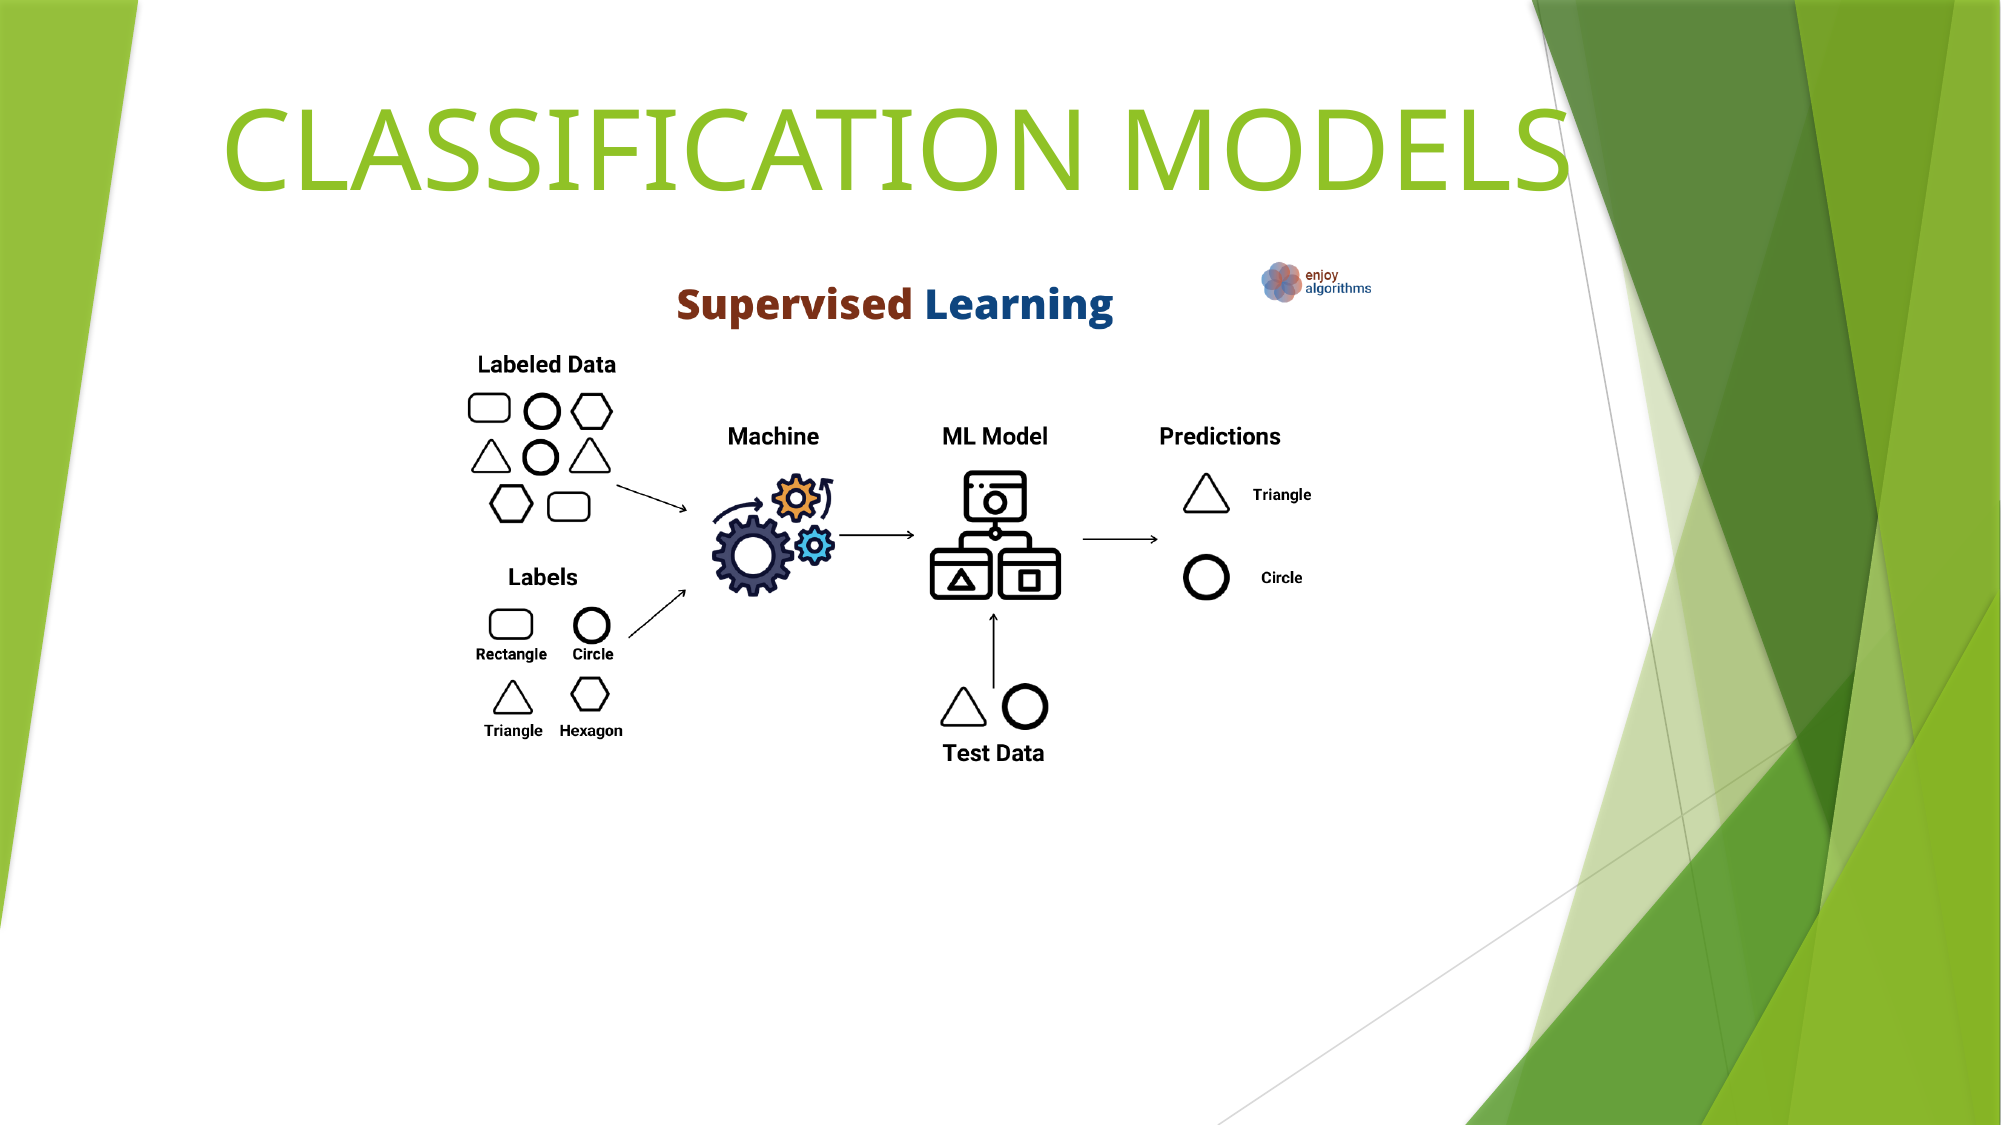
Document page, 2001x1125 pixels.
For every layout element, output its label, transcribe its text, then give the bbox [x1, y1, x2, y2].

title CLASSIFICATION MODELS [141, 12, 1590, 278]
picture [436, 248, 1386, 784]
